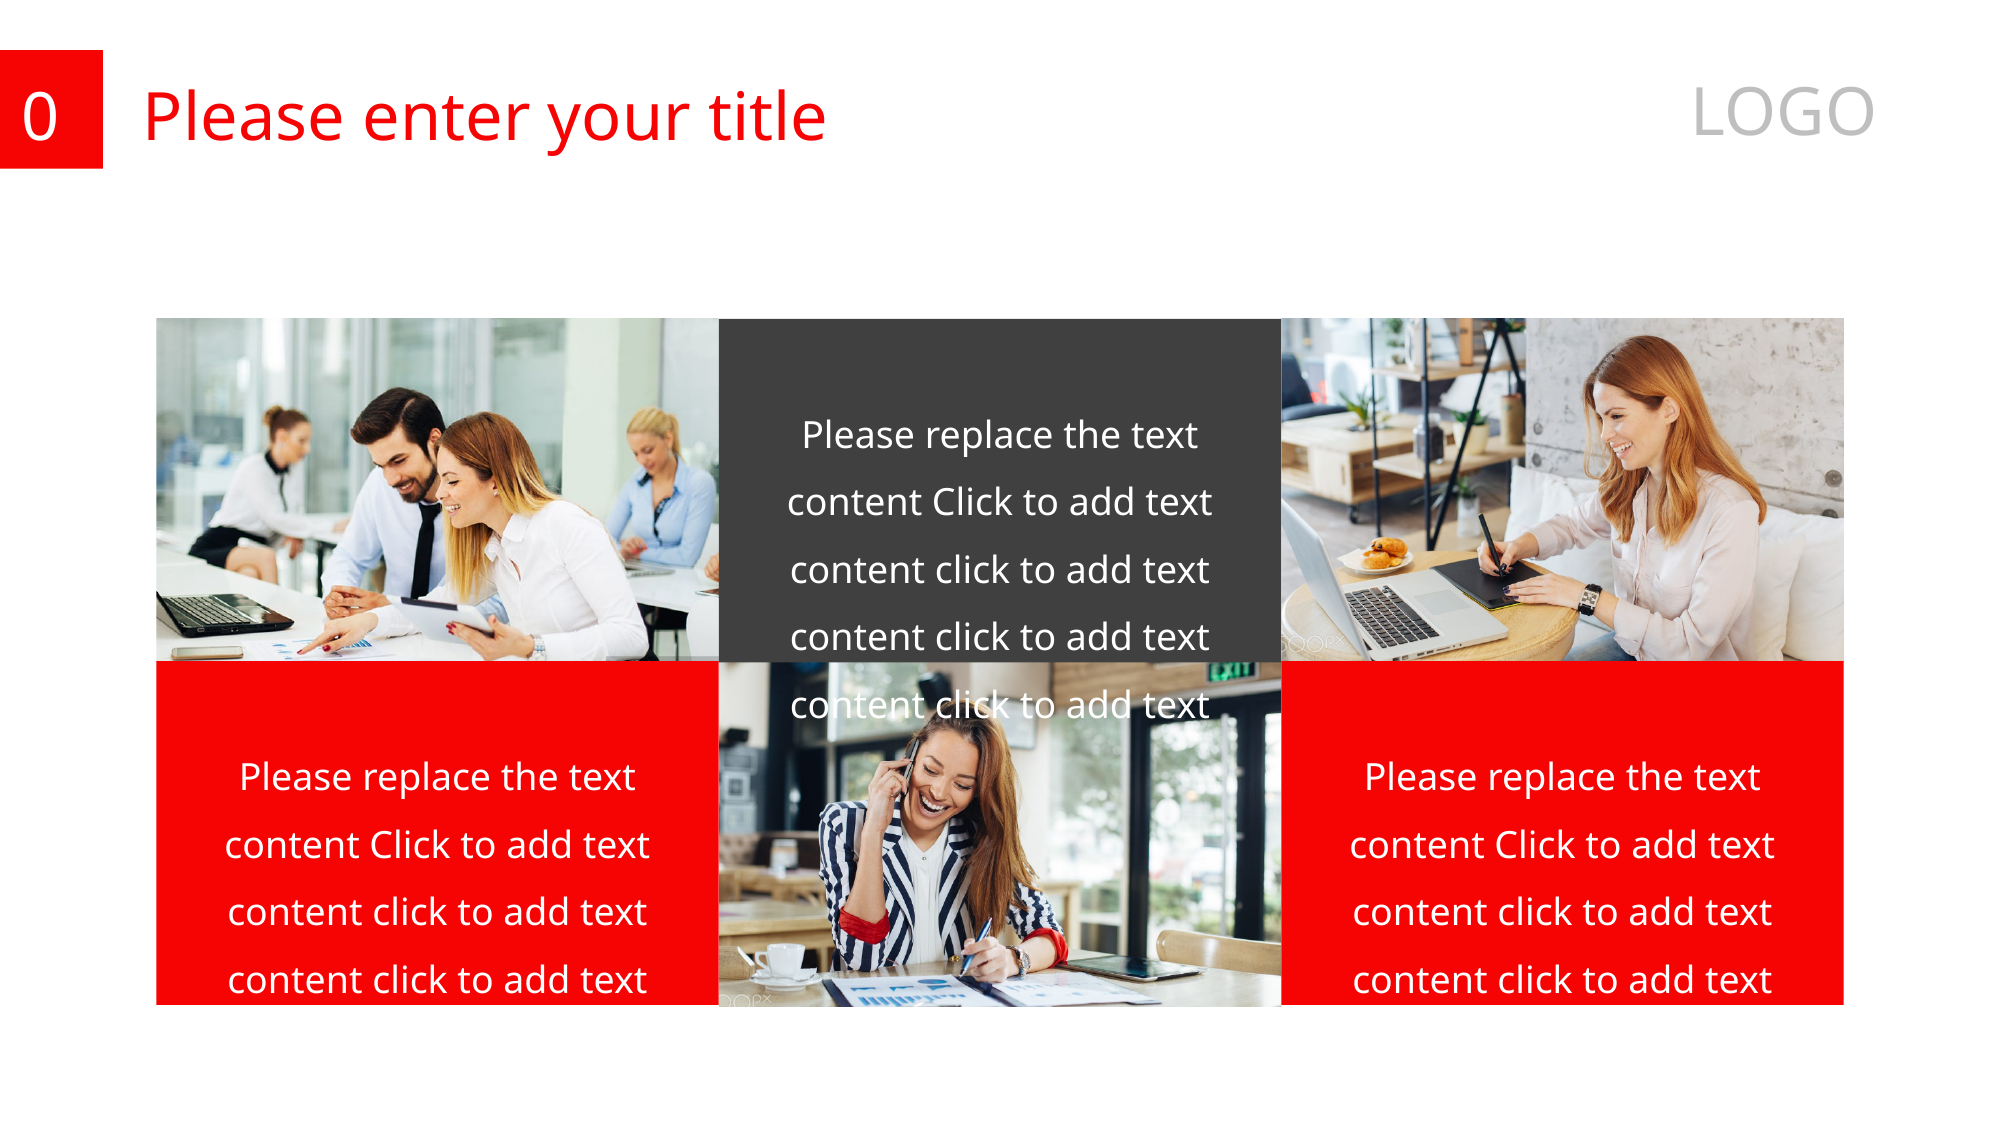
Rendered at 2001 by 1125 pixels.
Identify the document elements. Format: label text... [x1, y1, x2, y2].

text_box Please replace the text content Click to add text content click to add text content click to add text content click to add text [1295, 723, 1830, 1076]
text_box Please replace the text content Click to add text content click to add text content click to add text content click to add text [732, 380, 1268, 662]
text_box [155, 660, 718, 1006]
text_box [0, 49, 104, 170]
text_box [1282, 660, 1845, 1006]
text_box [719, 318, 1281, 662]
text_box Please replace the text content Click to add text content click to add text content click to add text content click to add text [170, 723, 705, 1076]
text_box Please enter your title [128, 66, 912, 162]
text_box 01 [6, 66, 97, 242]
picture [156, 318, 1844, 1007]
text_box LOGO [1661, 61, 1893, 157]
